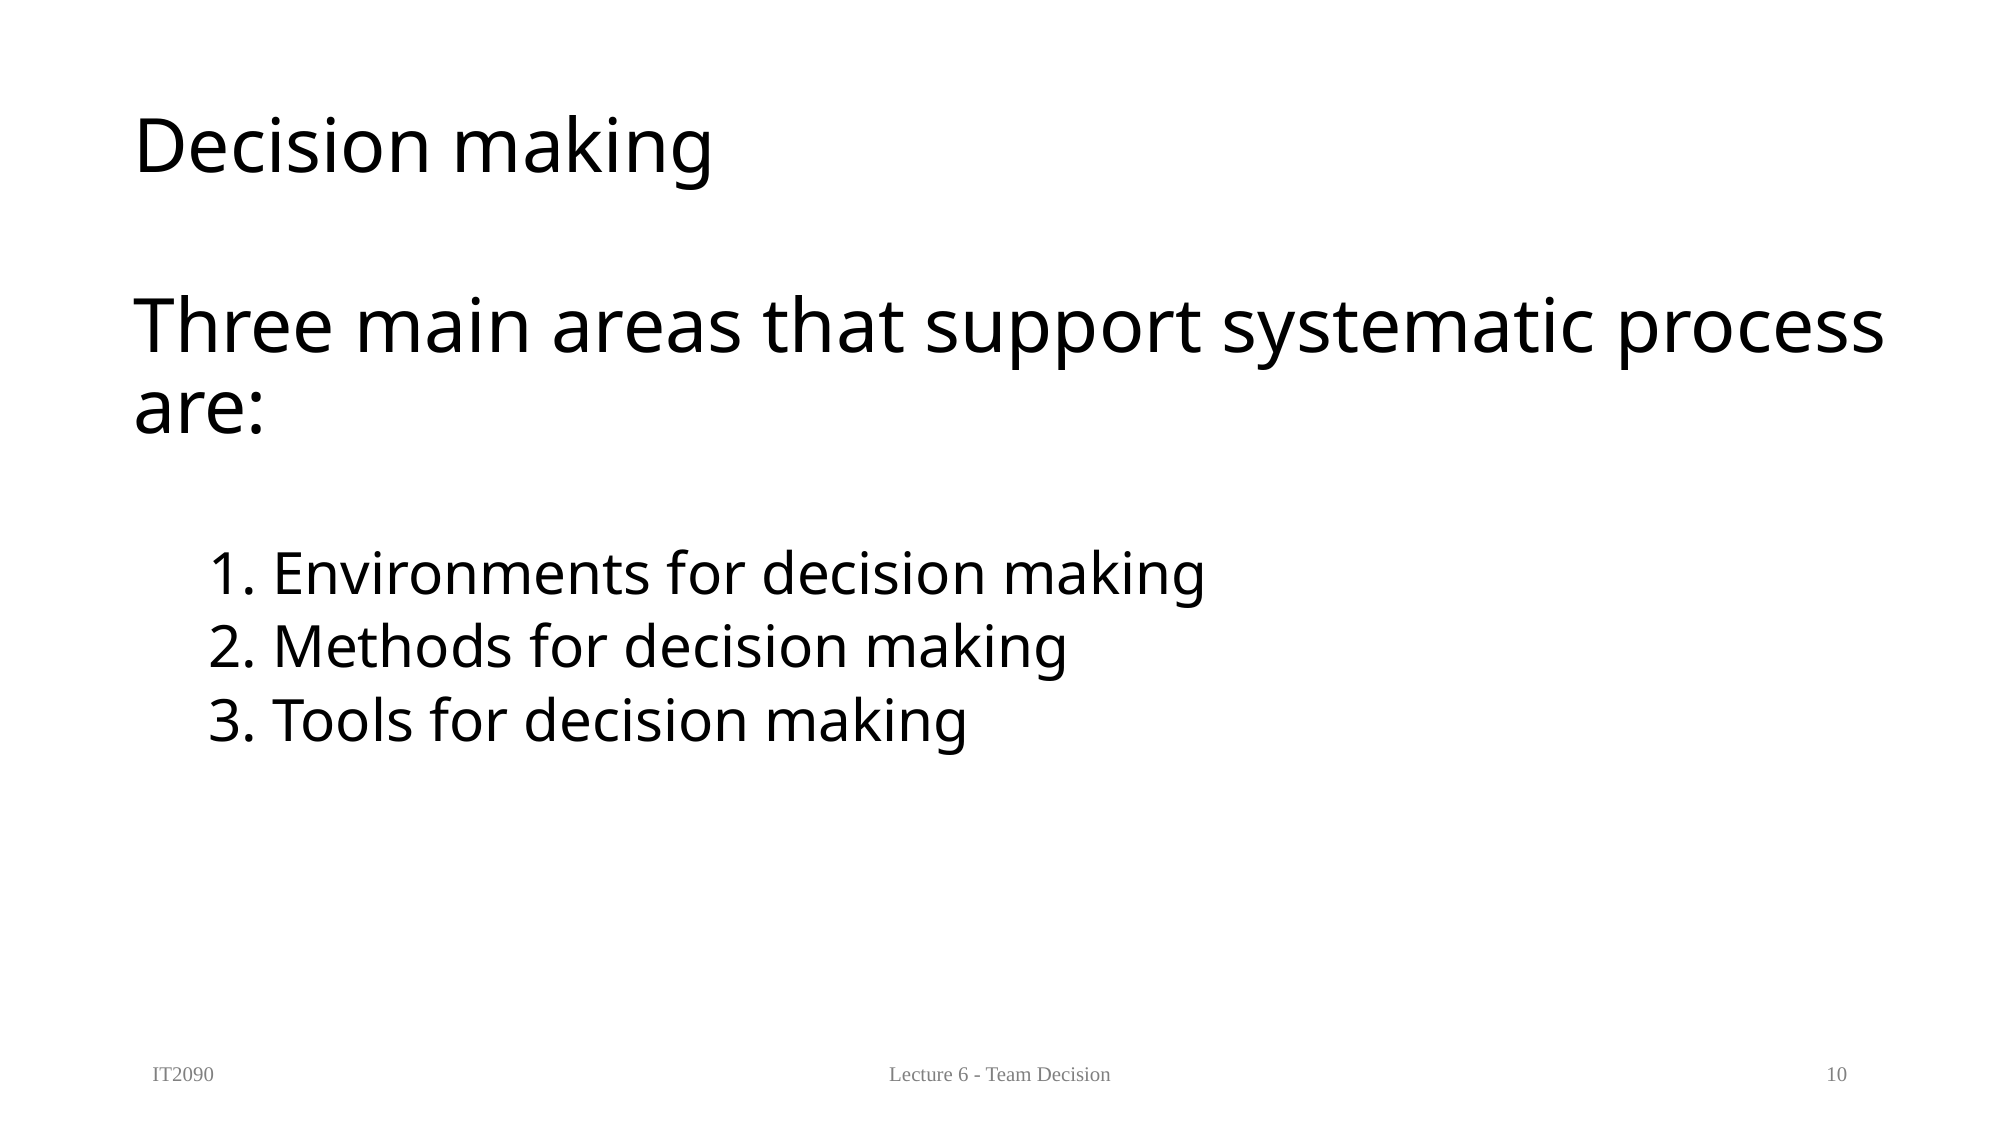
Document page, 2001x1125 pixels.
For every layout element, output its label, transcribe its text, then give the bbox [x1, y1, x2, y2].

title Decision making [118, 71, 1978, 224]
slide_number IT2090 [137, 1042, 588, 1103]
list Three main areas that support systematic process are: 1. Environments for decision making 2. Methods for decision making 3. Tools for decision making [118, 280, 1978, 850]
slide_number 10 [1412, 1042, 1863, 1103]
footer Lecture 6 - Team Decision [662, 1042, 1338, 1103]
